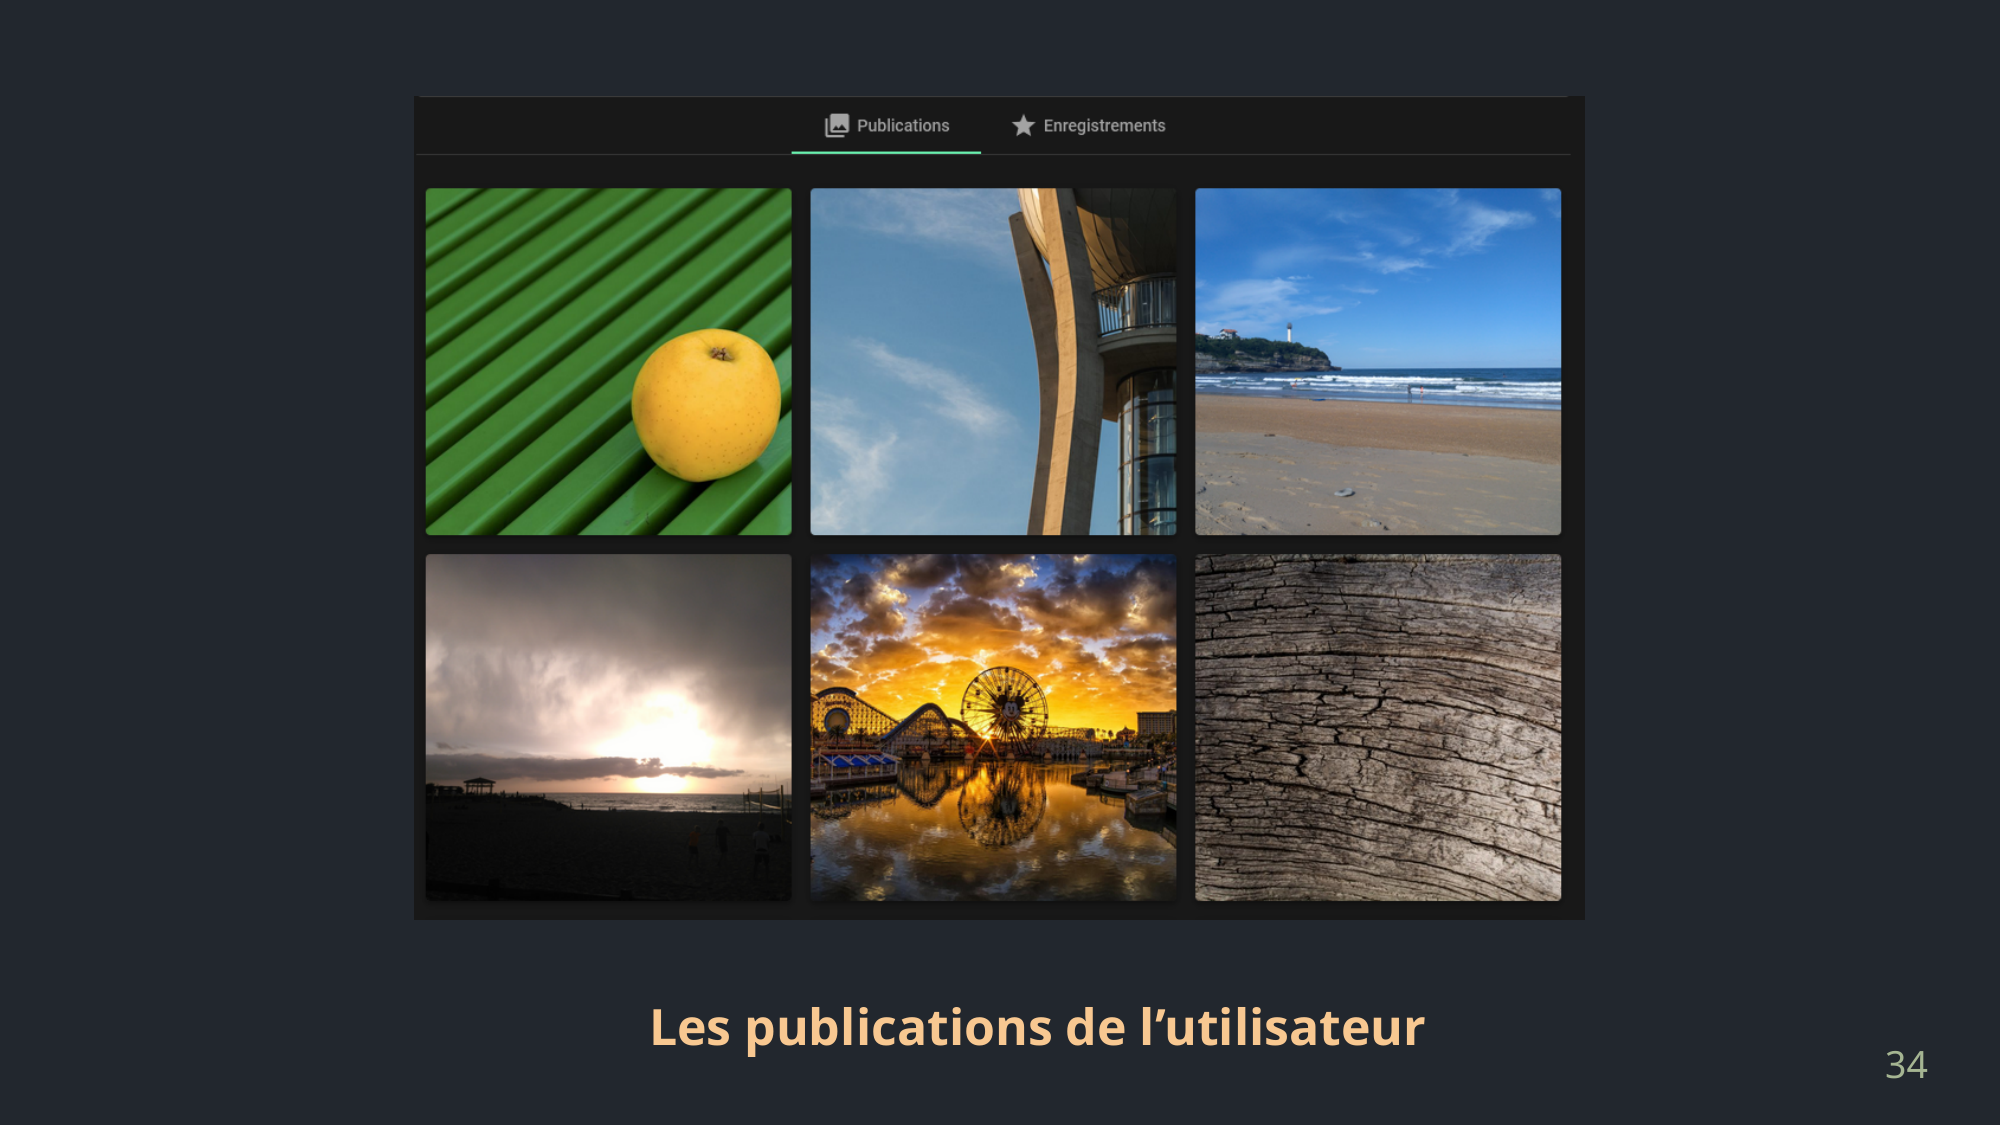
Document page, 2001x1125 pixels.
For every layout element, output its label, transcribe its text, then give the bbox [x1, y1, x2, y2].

picture [414, 95, 1586, 920]
text_box Les publications de l’utilisateur [602, 974, 1473, 1064]
text_box 34 [56, 1033, 1944, 1094]
